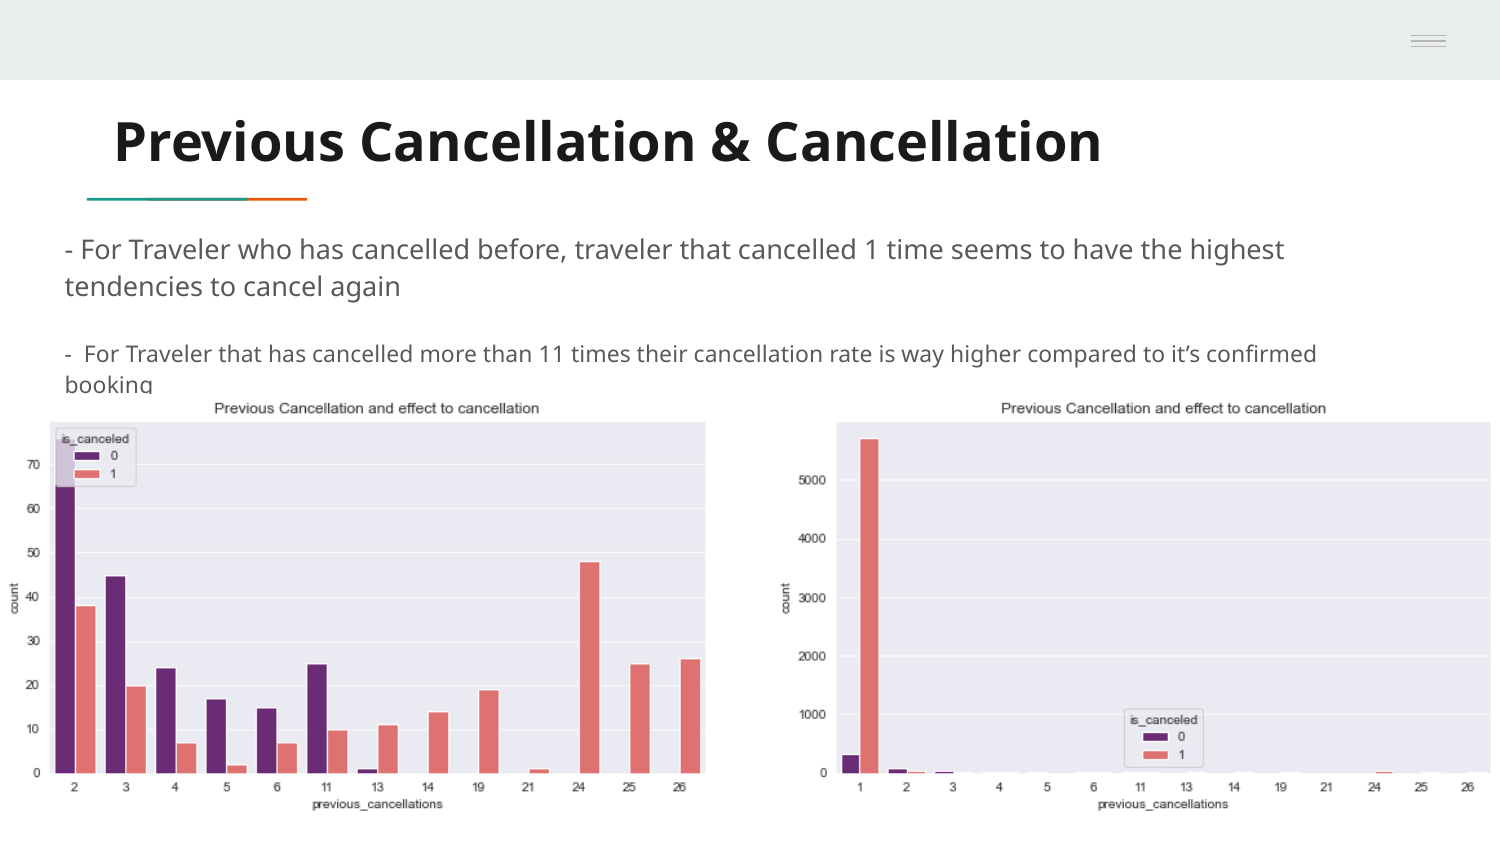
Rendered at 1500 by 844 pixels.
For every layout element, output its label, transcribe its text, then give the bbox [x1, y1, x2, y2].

list - For Traveler who has cancelled before, traveler that cancelled 1 time seems to have the highest tendencies to cancel again - For Traveler that has cancelled more than 11 times their cancellation rate is way higher compared to it’s confirmed booking [49, 212, 1407, 392]
title Previous Cancellation & Cancellation [98, 91, 1386, 197]
picture [0, 394, 1500, 820]
